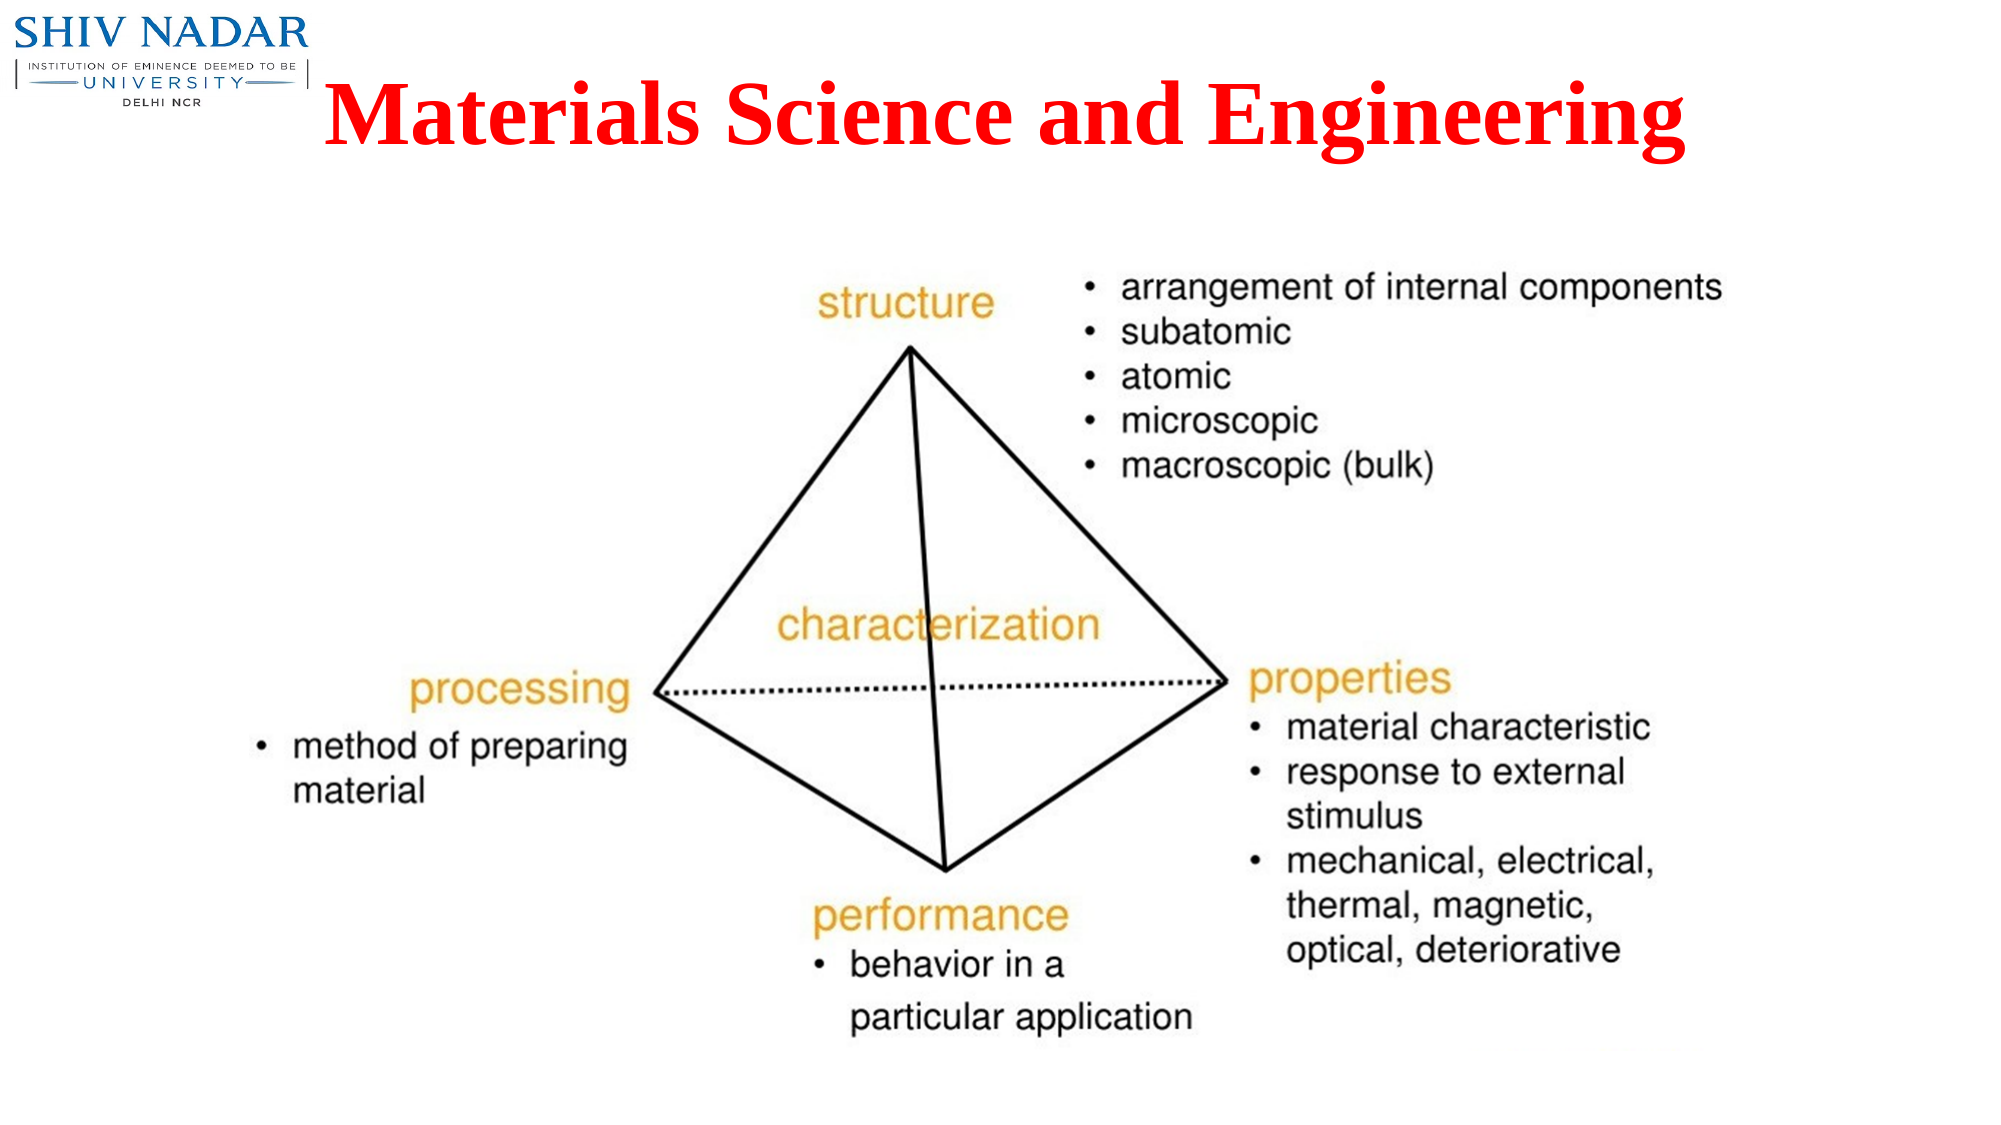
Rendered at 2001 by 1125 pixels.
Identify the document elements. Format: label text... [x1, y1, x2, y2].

picture [249, 237, 1727, 1051]
title Materials Science and Engineering [324, 53, 1828, 165]
picture [0, 12, 325, 113]
